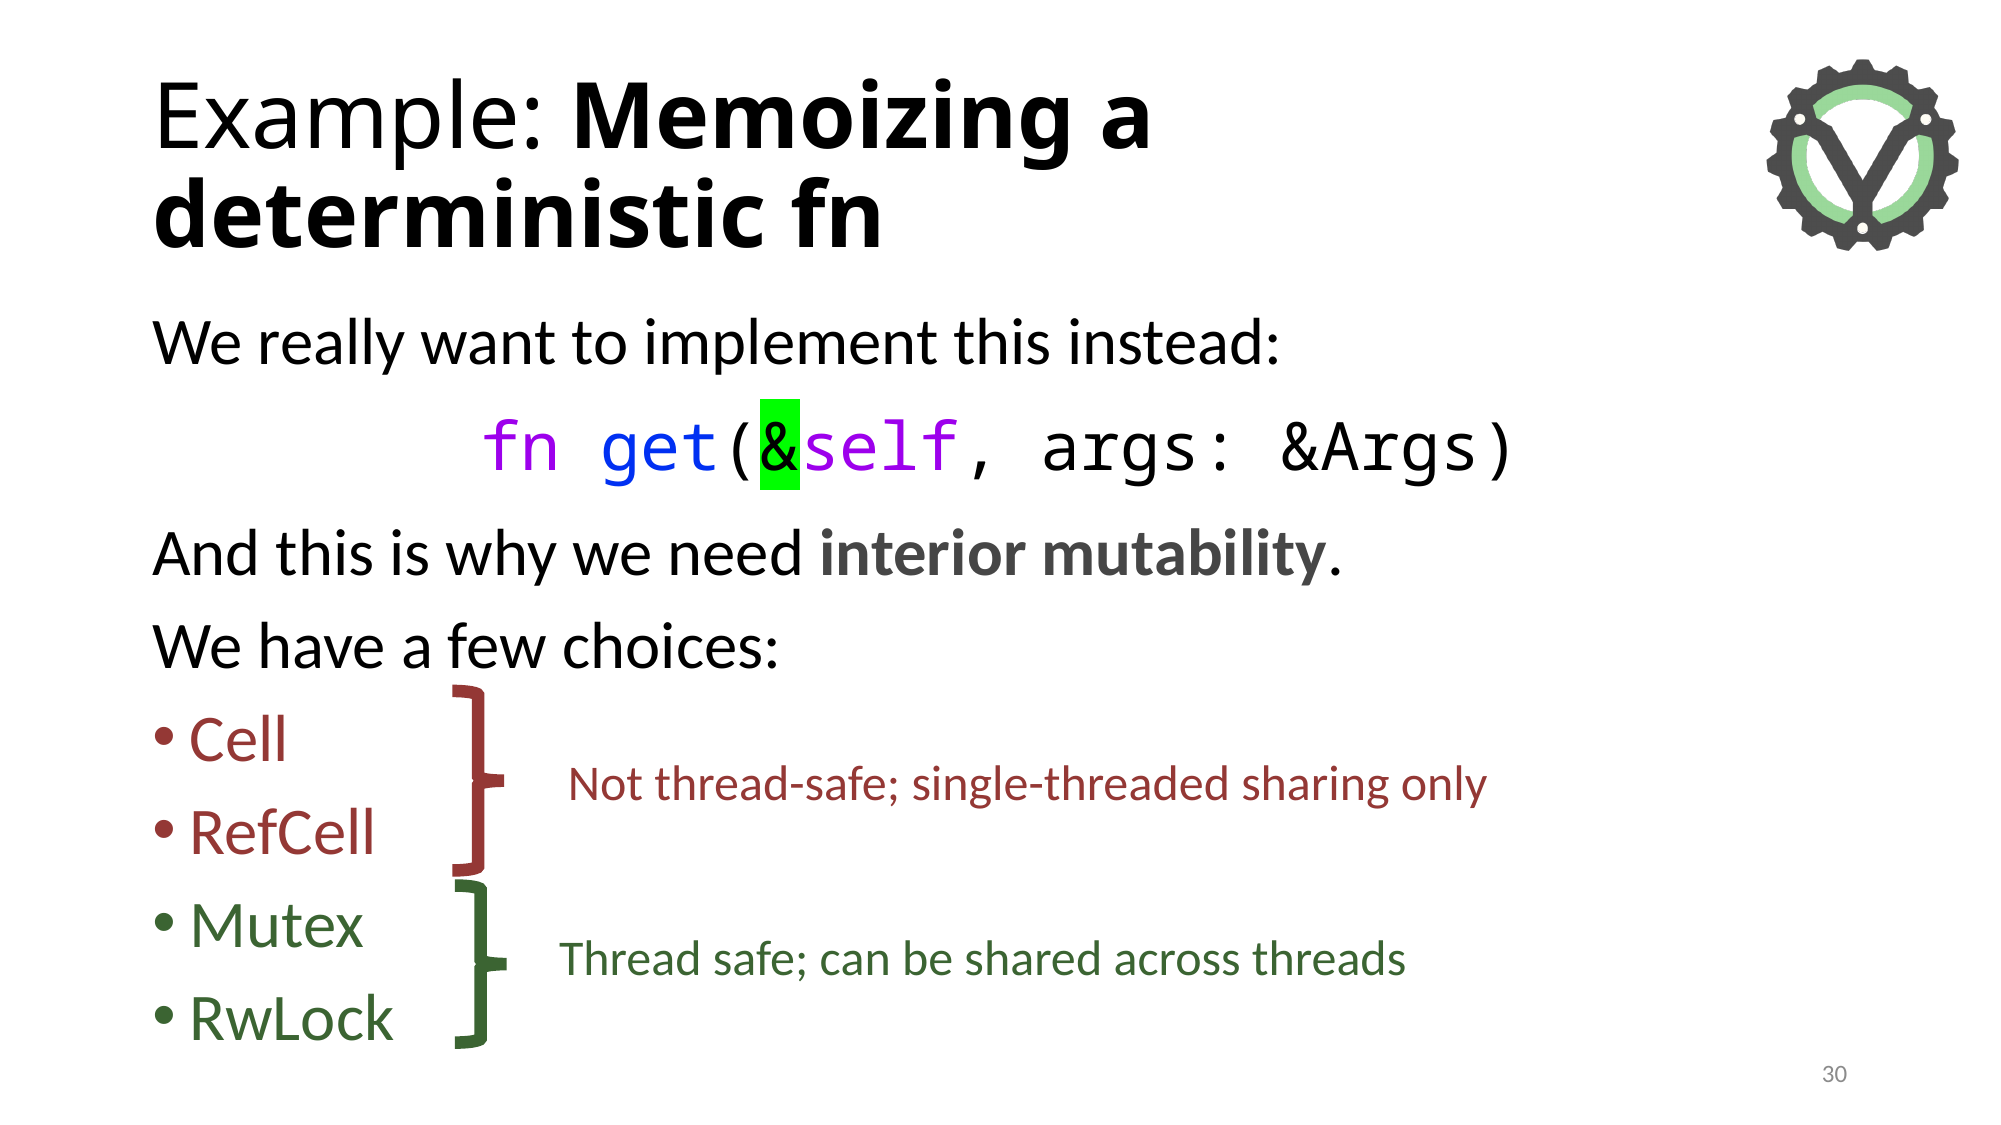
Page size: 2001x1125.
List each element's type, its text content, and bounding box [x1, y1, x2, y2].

text_box [452, 690, 505, 872]
title Example: Memoizing a deterministic fn [137, 59, 1751, 278]
text_box Thread safe; can be shared across threads [544, 918, 1539, 993]
text_box Not thread-safe; single-threaded sharing only [553, 742, 1548, 818]
slide_number 30 [1412, 1042, 1863, 1103]
list We really want to implement this instead: fn get(&self, args: &Args) And this is why we need interior mutability. We have a few choices: Cell RefCell Mutex RwLock [137, 299, 1863, 1103]
picture [1766, 59, 1959, 252]
text_box [454, 884, 507, 1044]
